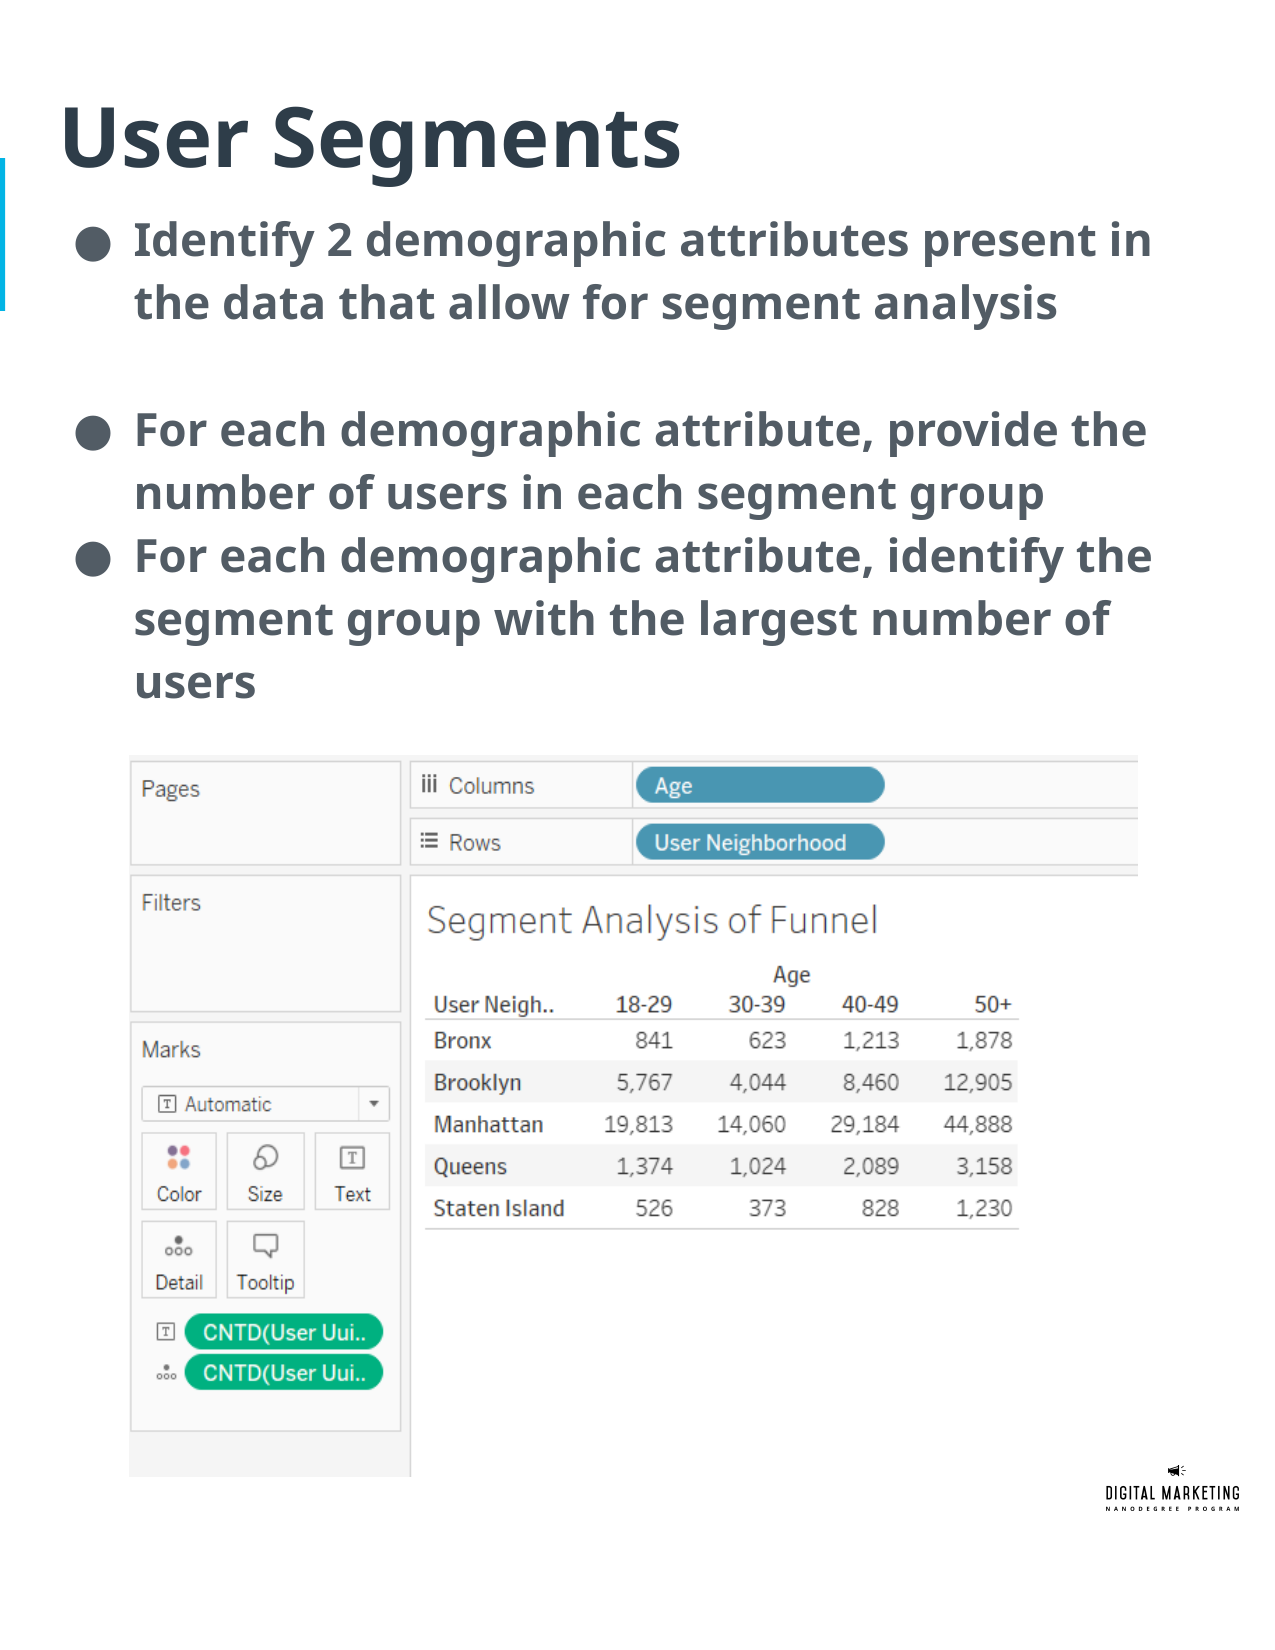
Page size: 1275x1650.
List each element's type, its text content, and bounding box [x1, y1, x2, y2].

picture [129, 755, 1239, 1511]
list Identify 2 demographic attributes present in the data that allow for segment analysis For each demographic attribute, provide the number of users in each segment group For each demographic attribute, identify the segment group with the largest number of users [43, 187, 1232, 1394]
title User Segments [43, 54, 1232, 155]
